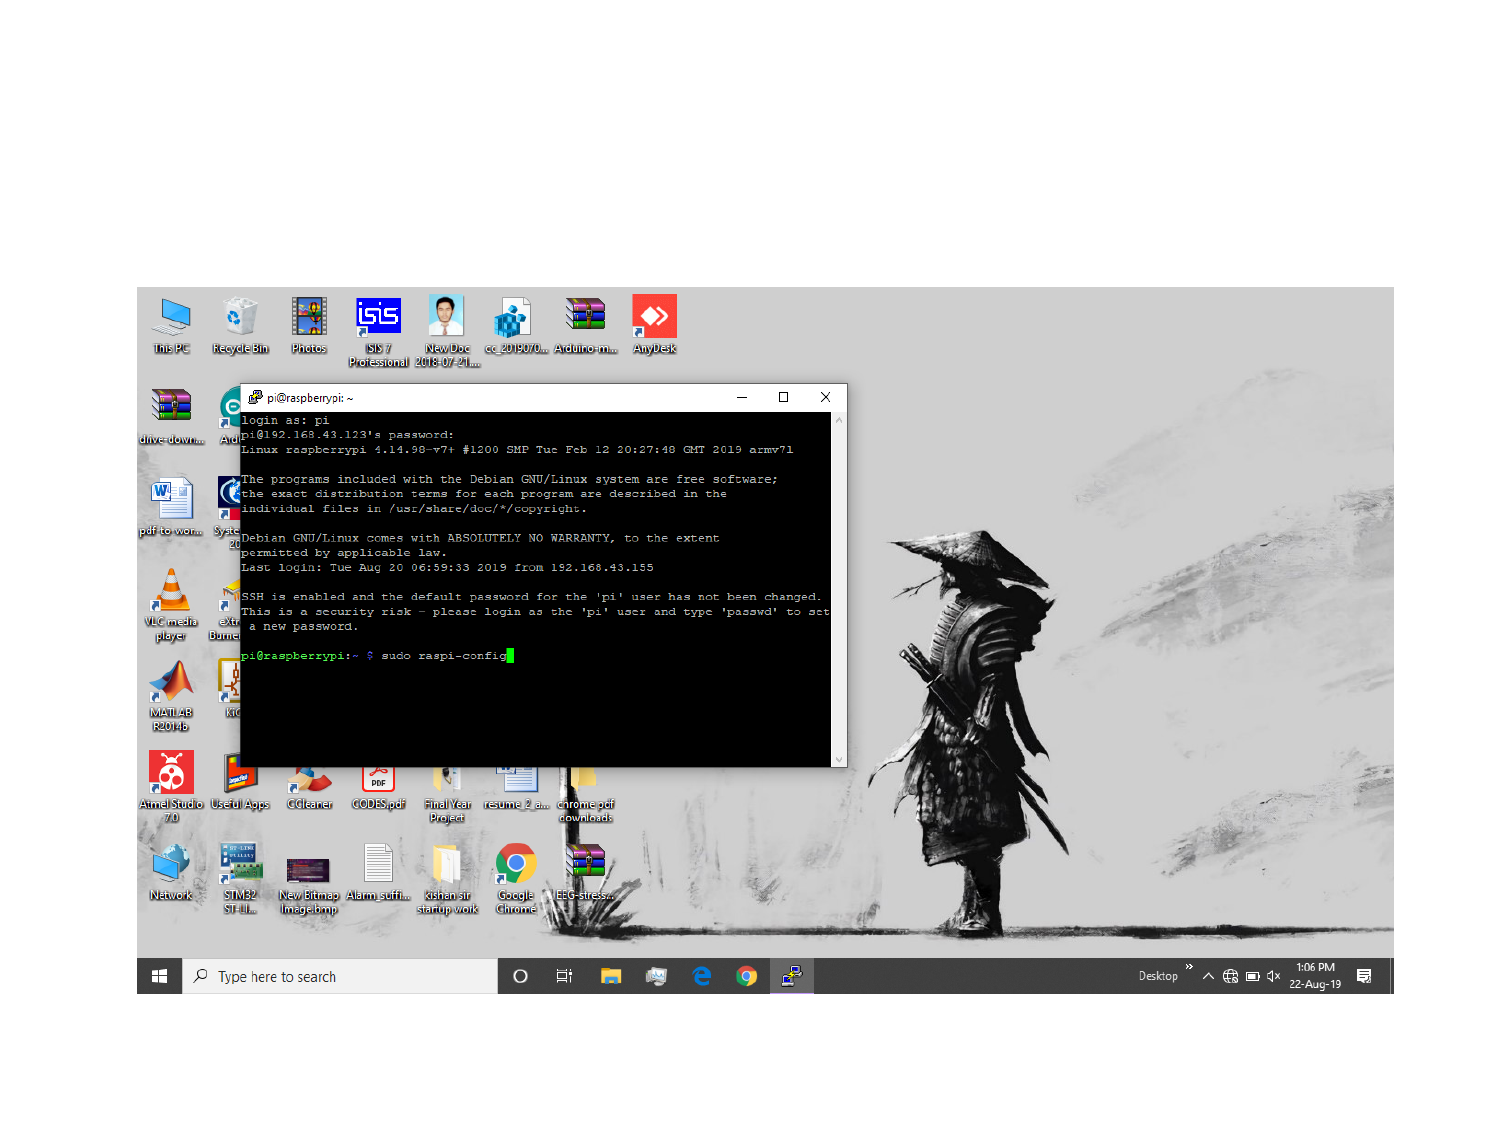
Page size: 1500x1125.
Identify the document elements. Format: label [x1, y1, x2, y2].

picture [137, 287, 1394, 994]
